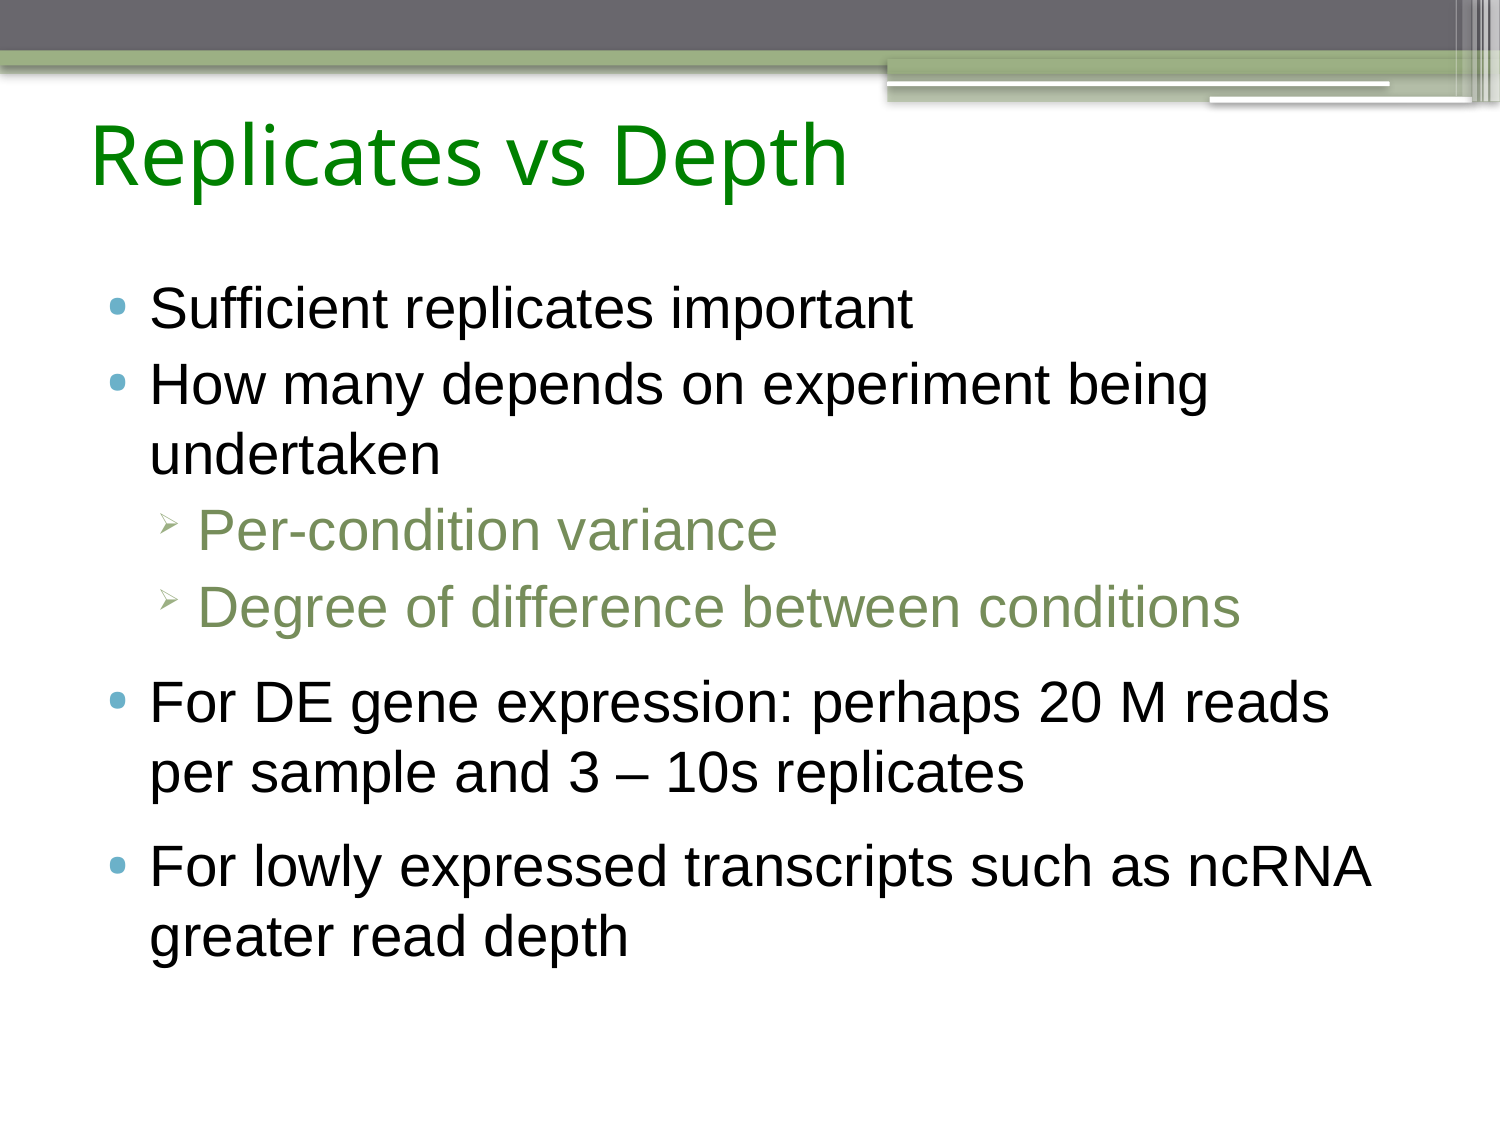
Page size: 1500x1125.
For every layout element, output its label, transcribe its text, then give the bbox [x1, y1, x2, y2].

title Replicates vs Depth [88, 101, 1477, 243]
list Sufficient replicates important How many depends on experiment being undertaken Per-condition variance Degree of difference between conditions For DE gene expression: perhaps 20 M reads per sample and 3 – 10s replicates For lowly expressed transcripts such as ncRNA greater read depth [75, 262, 1425, 1005]
